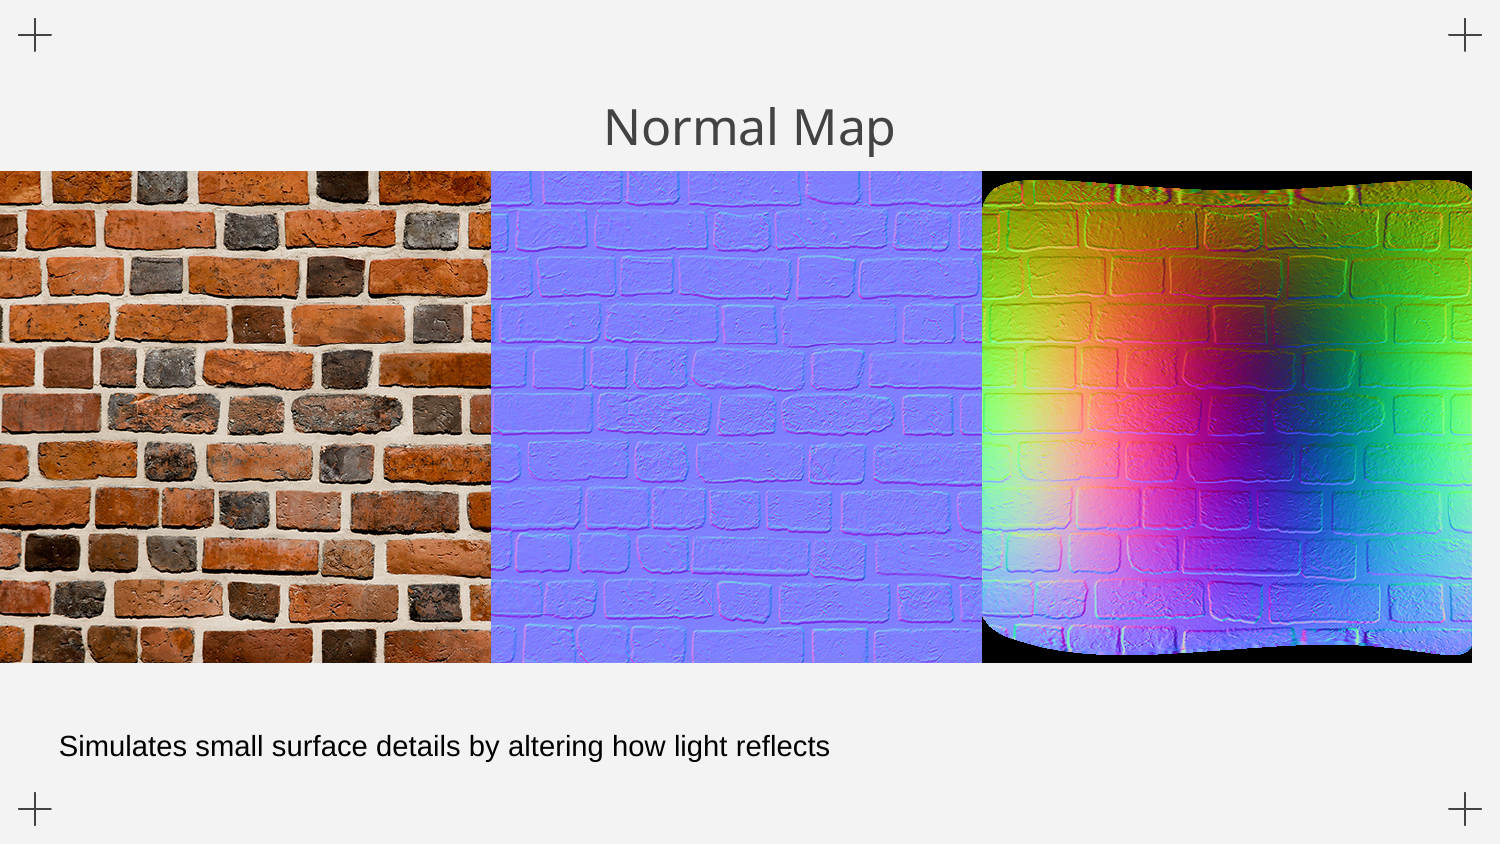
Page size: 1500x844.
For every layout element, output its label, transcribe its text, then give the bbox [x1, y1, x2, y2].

title Normal Map [231, 80, 1269, 146]
text_box Simulates small surface details by altering how light reflects [44, 720, 1174, 770]
picture [0, 171, 1472, 663]
